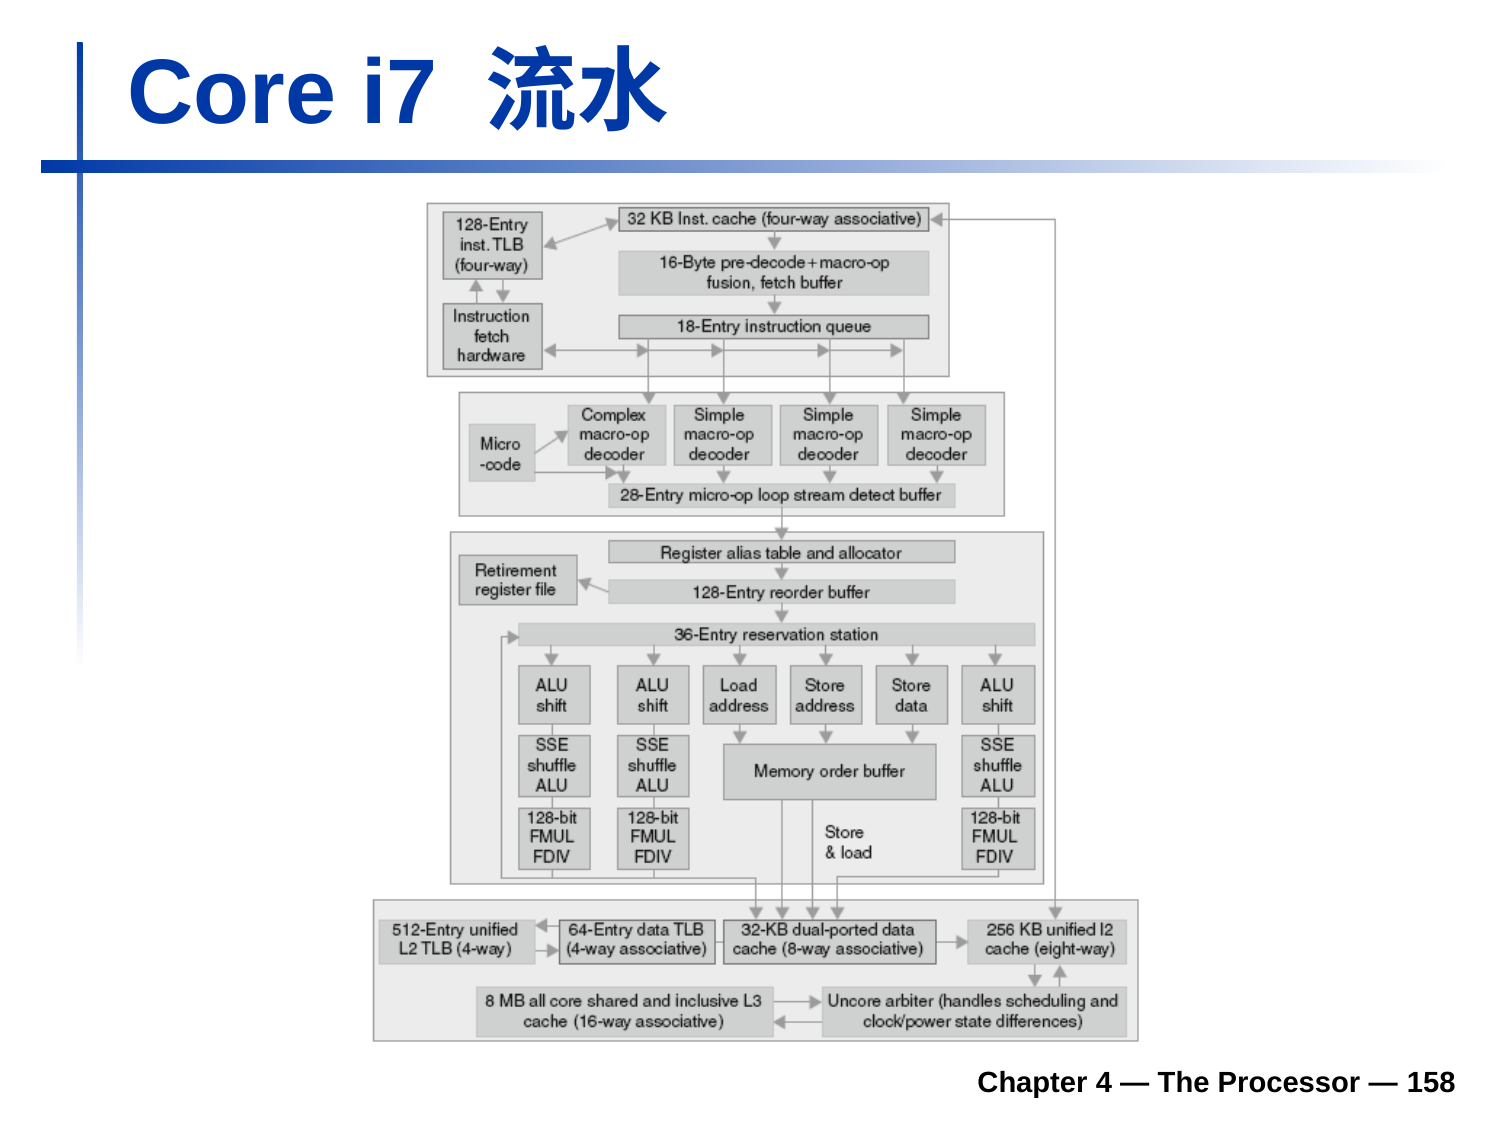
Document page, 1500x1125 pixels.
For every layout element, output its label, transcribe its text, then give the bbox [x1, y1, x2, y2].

picture [344, 184, 1152, 1055]
title Core i7 流水 [112, 23, 1468, 149]
footer Chapter 4 — The Processor — 158 [277, 1046, 1471, 1106]
